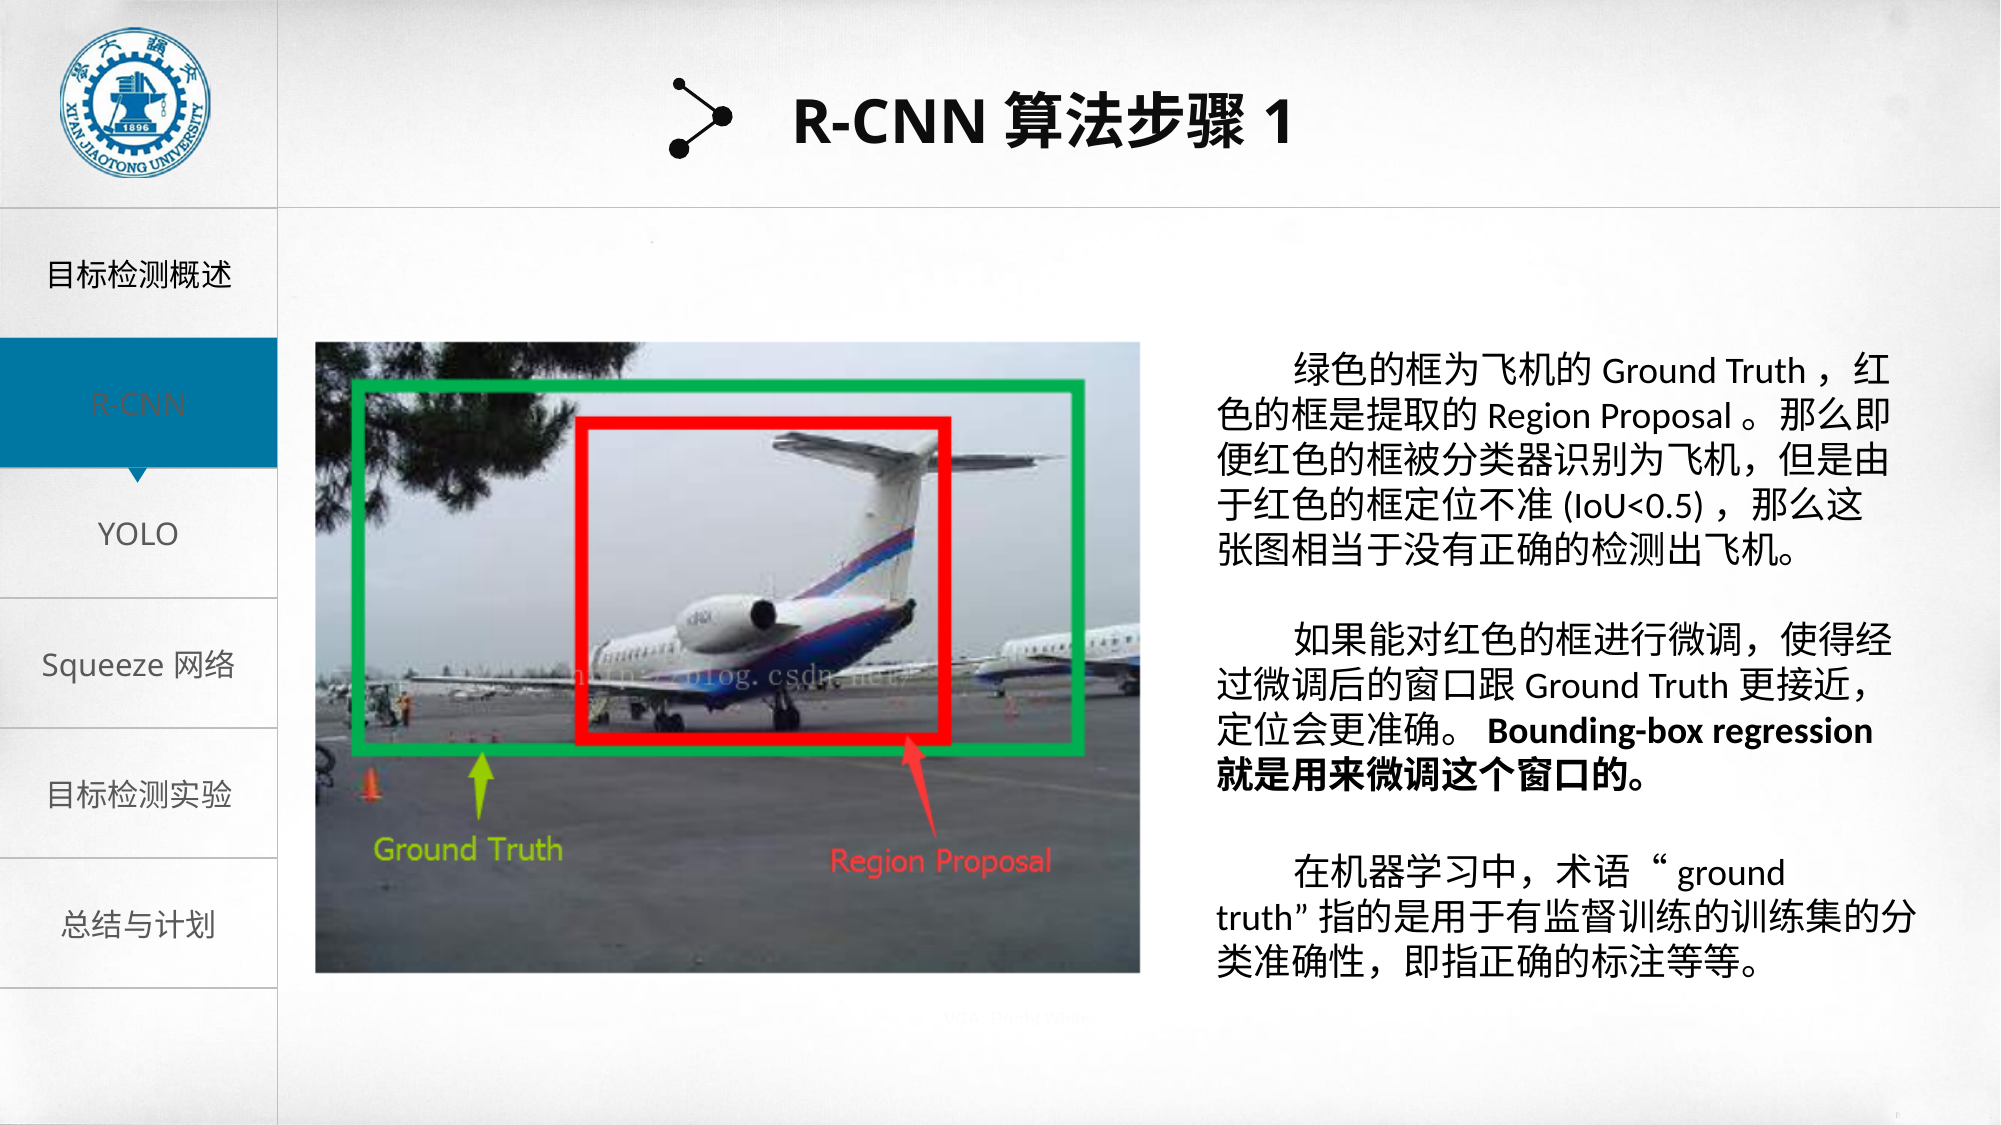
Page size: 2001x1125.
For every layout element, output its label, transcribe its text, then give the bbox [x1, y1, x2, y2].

picture [60, 27, 211, 178]
text_box 在机器学习中，术语“ground truth”指的是用于有监督训练的训练集的分类准确性，即指正确的标注等等。 [1201, 840, 1936, 990]
picture [314, 339, 1142, 975]
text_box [679, 83, 723, 149]
text_box 绿色的框为飞机的Ground Truth，红色的框是提取的Region Proposal。那么即便红色的框被分类器识别为飞机，但是由于红色的框定位不准(IoU<0.5)，那么这张图相当于没有正确的检测出飞机。 如果能对红色的框进行微调，使得经过微调后的窗口跟Ground Truth更接近，定位会更准确。Bounding-box regression 就是用来微调这个窗口的。 [1201, 339, 1915, 804]
text_box R-CNN算法步骤1 [776, 74, 1313, 164]
